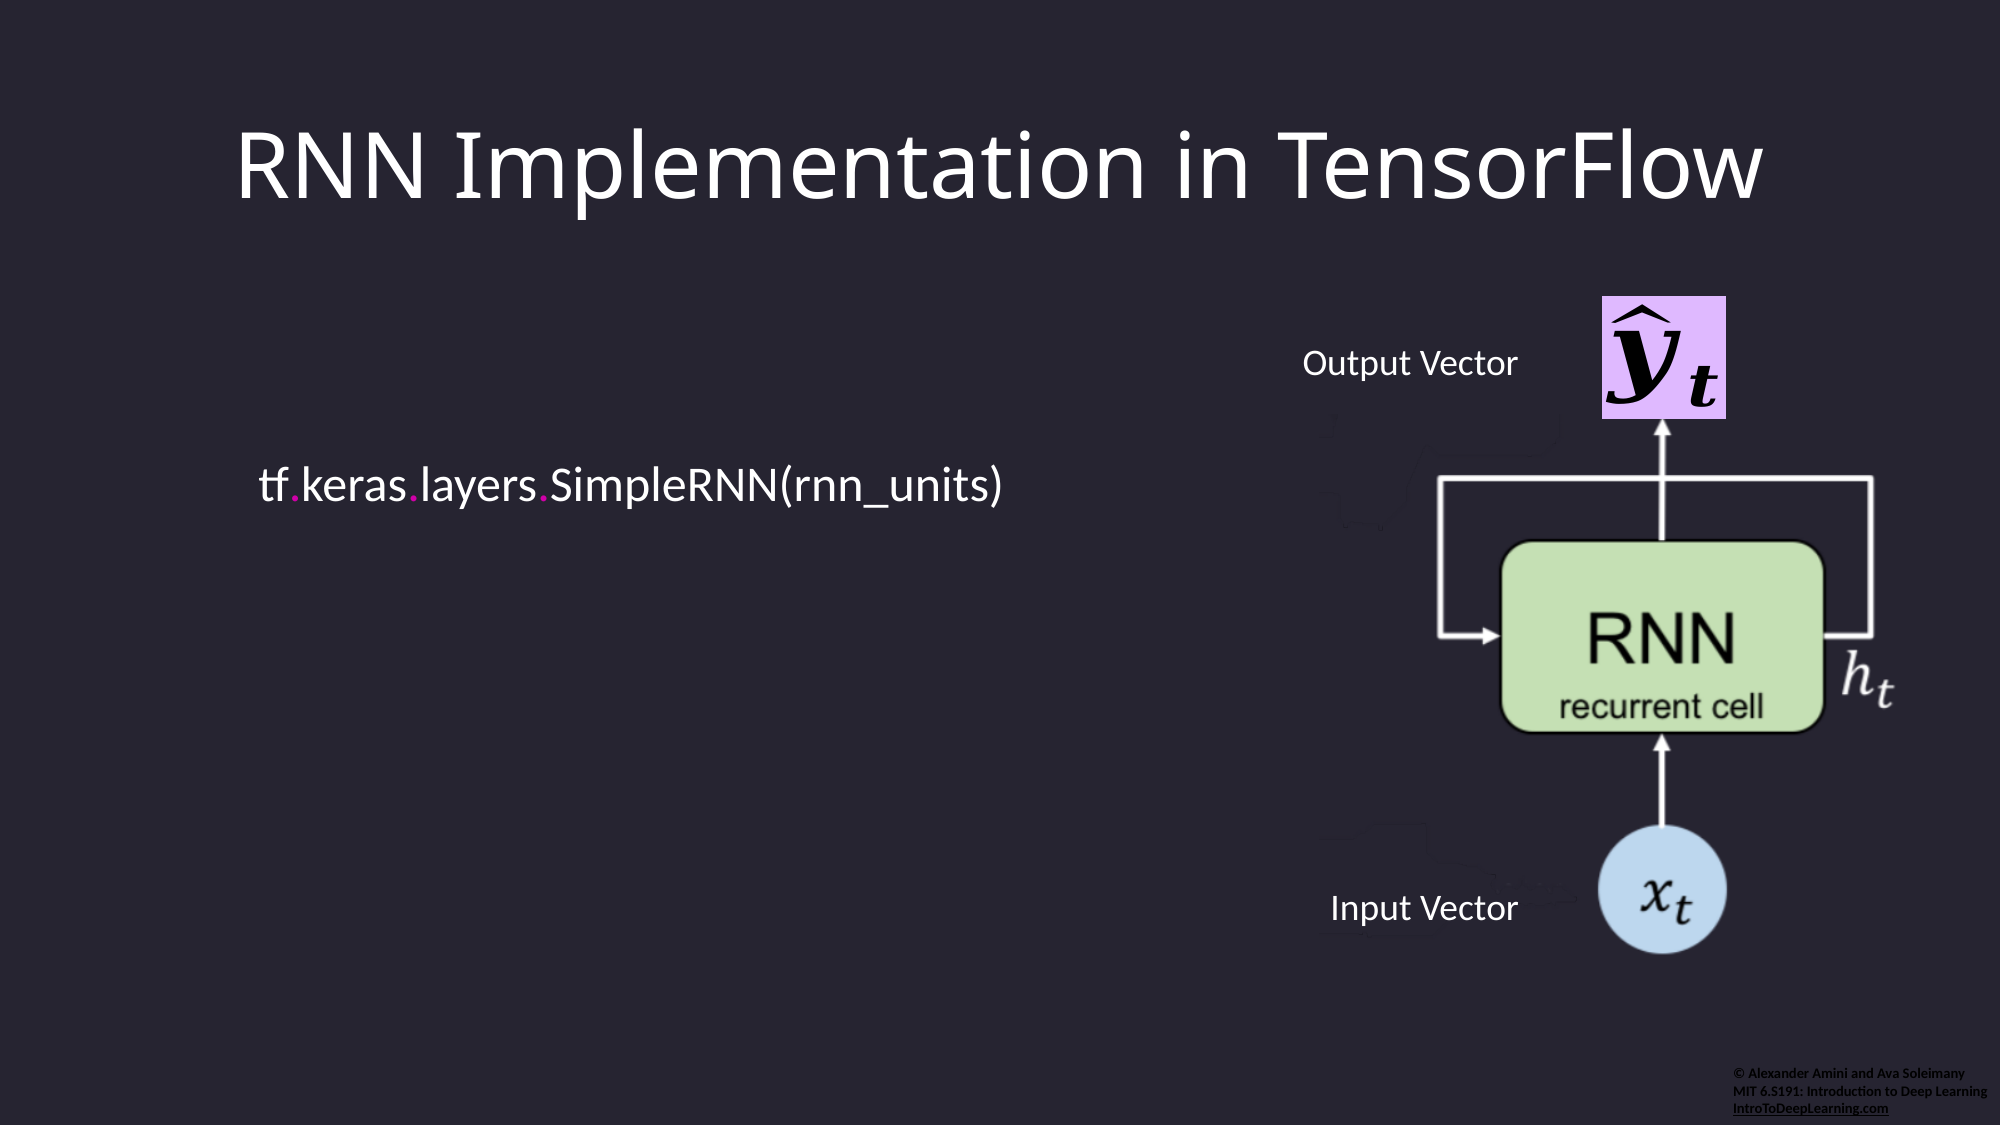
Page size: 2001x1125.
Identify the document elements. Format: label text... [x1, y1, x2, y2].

text_box tf.keras.layers.SimpleRNN(rnn_units) [243, 444, 1140, 520]
text_box Input Vector [1315, 875, 1319, 936]
picture [1319, 414, 1961, 991]
title RNN Implementation in TensorFlow [137, 59, 1863, 278]
text_box Output Vector [1287, 330, 1534, 391]
